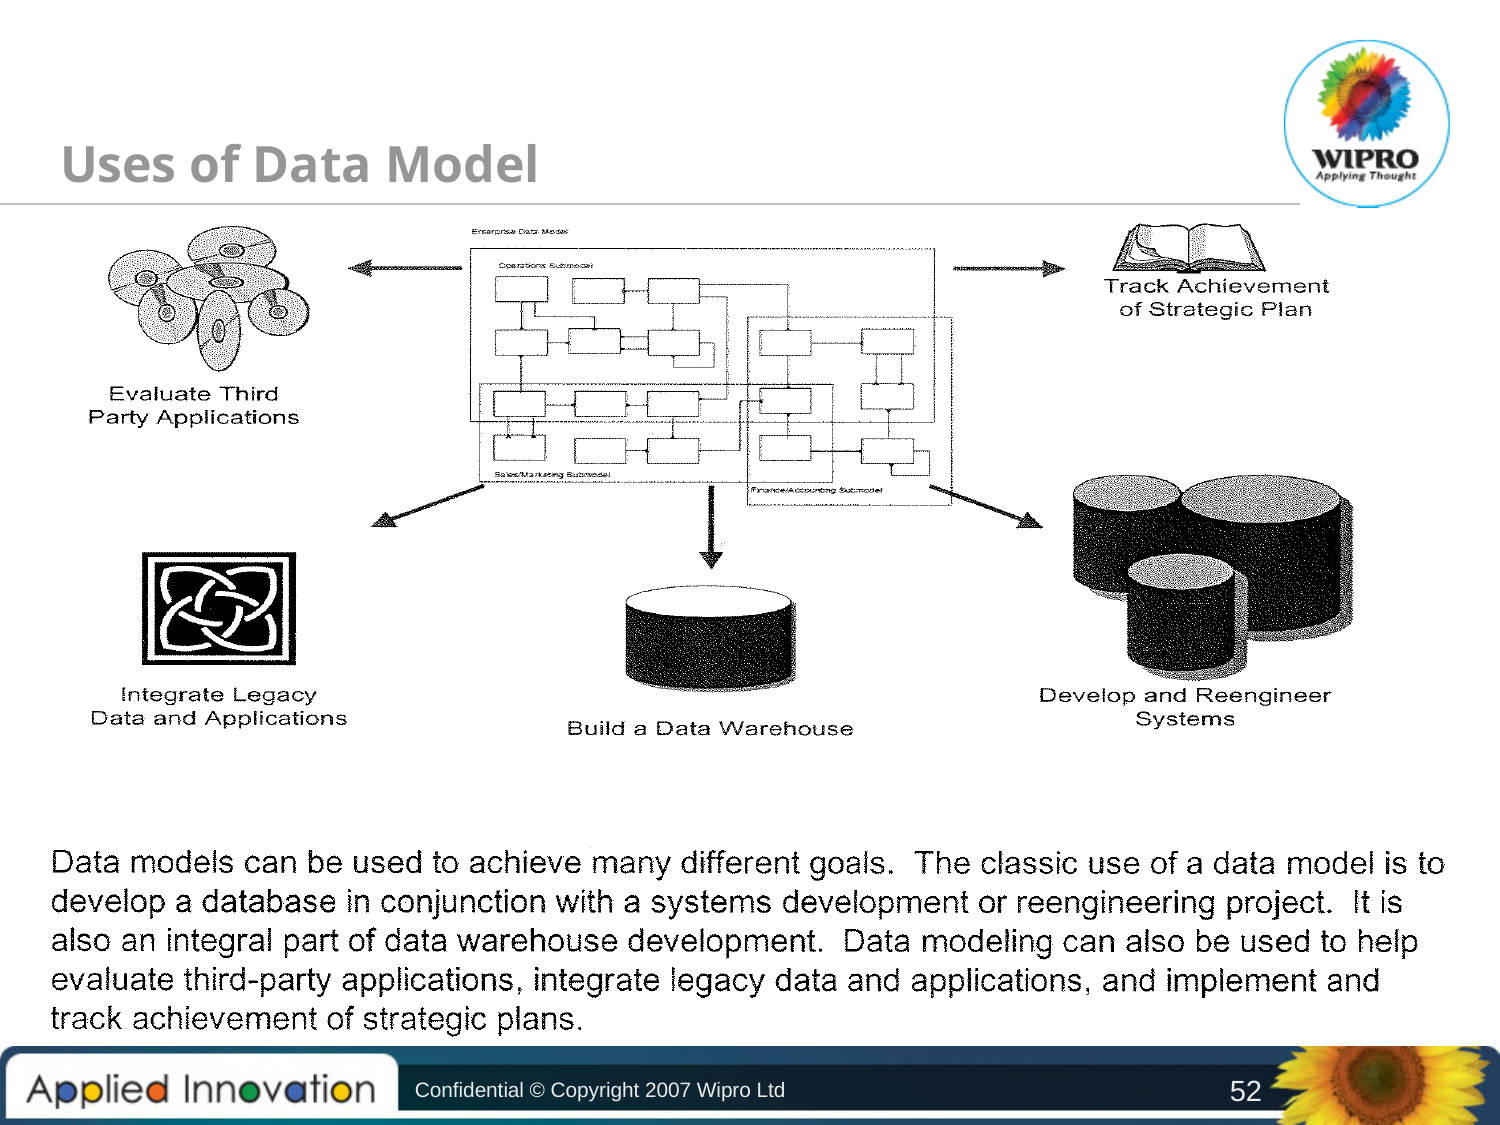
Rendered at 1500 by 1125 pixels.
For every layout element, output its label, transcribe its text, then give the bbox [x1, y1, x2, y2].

picture [1284, 37, 1450, 208]
picture [0, 1046, 1500, 1125]
footer Confidential © Copyright 2007 Wipro Ltd [399, 1057, 975, 1121]
picture [37, 212, 1388, 751]
picture [37, 837, 1451, 1038]
title Uses of Data Model [0, 24, 1300, 200]
